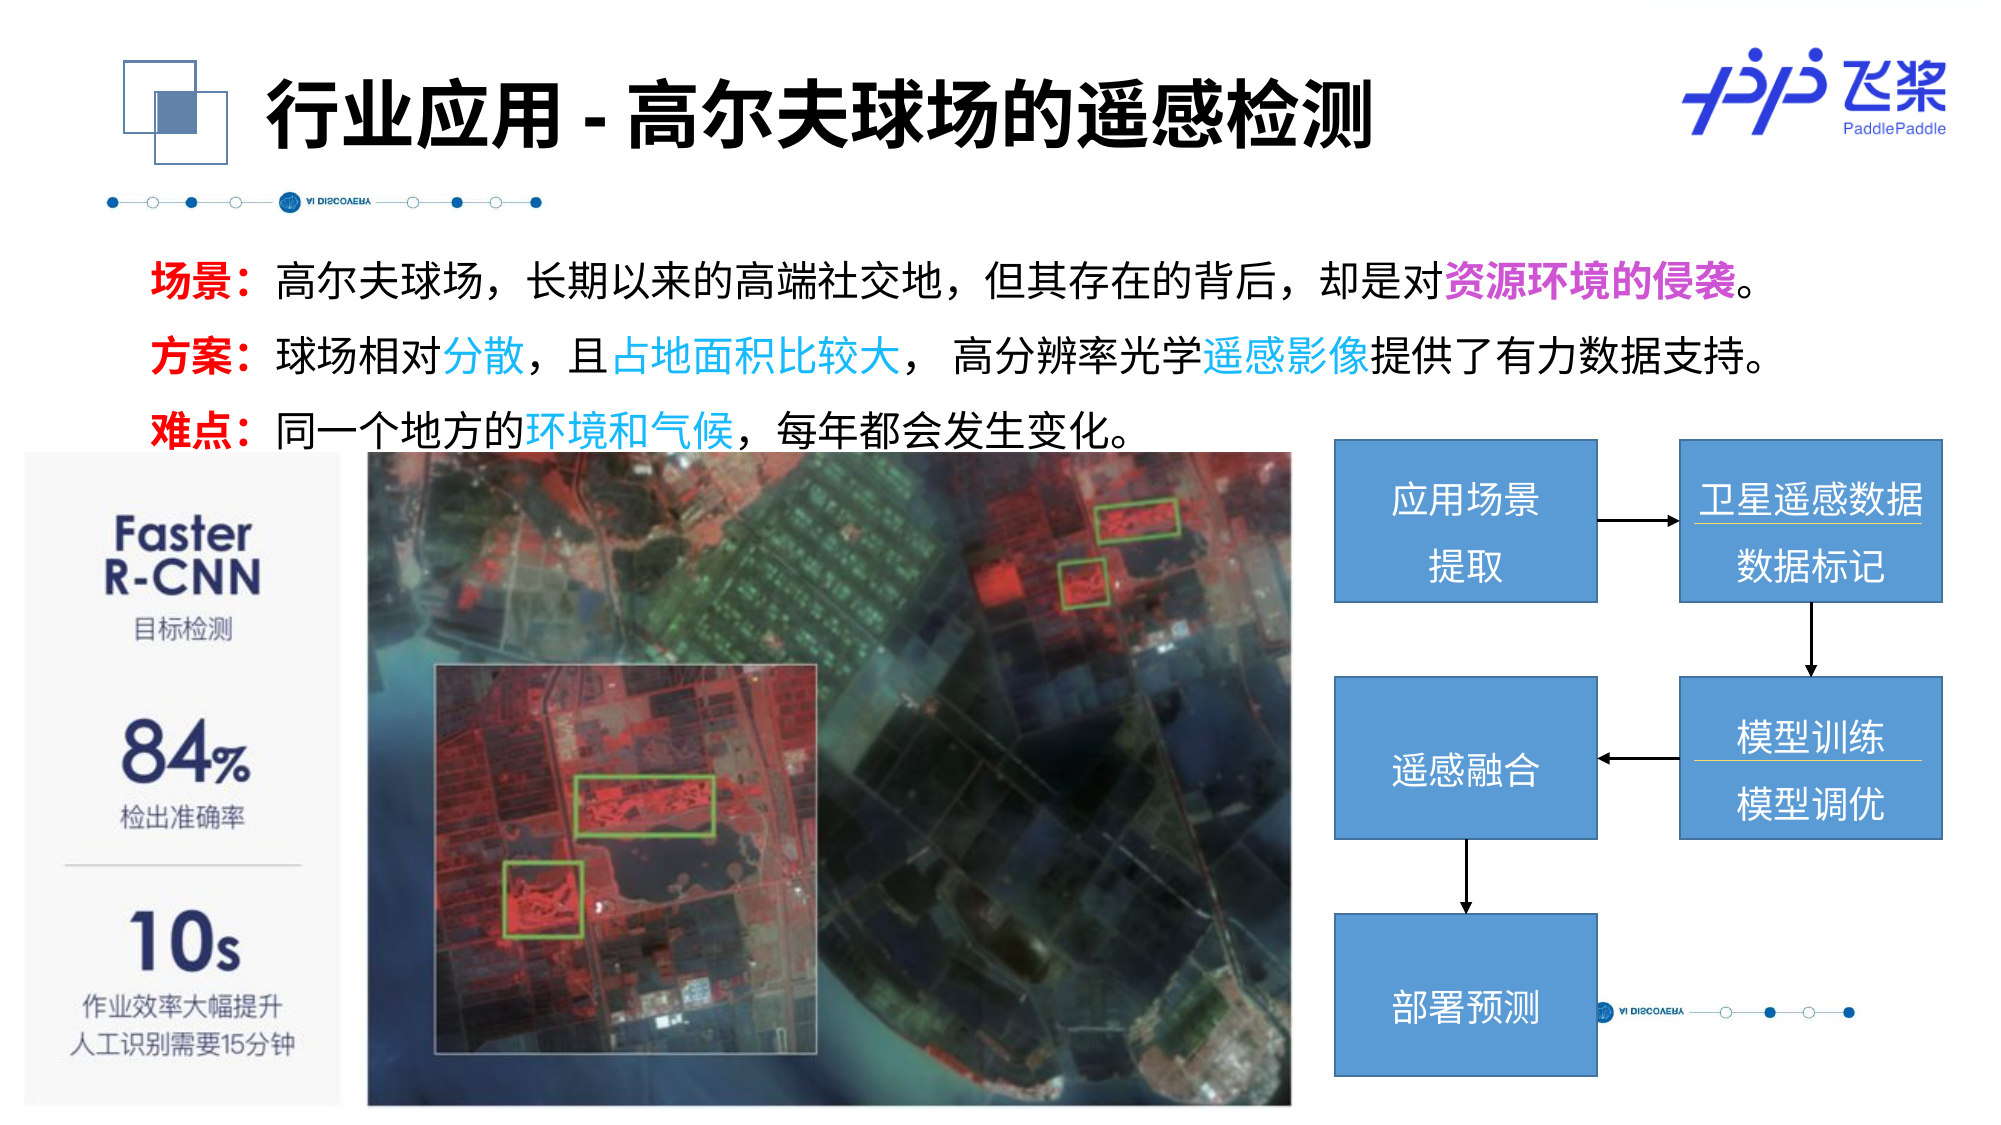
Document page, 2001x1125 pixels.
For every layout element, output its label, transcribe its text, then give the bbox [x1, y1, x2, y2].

text_box 行业应用-高尔夫球场的遥感检测 [250, 60, 1577, 166]
text_box 模型训练 模型调优 [1679, 676, 1943, 840]
text_box 卫星遥感数据数据标记 [1679, 439, 1943, 603]
picture [1635, 0, 1988, 173]
text_box 遥感融合 [1334, 676, 1598, 840]
picture [1598, 990, 1863, 1039]
text_box 场景：高尔夫球场，长期以来的高端社交地，但其存在的背后，却是对资源环境的侵袭。 方案：球场相对分散，且占地面积比较大， 高分辨率光学遥感影像提供了有力数据支持。 难点：同一个地方的环境和气候，每年都会发生变化。 [76, 222, 1943, 463]
picture [24, 452, 1293, 1109]
picture [95, 180, 550, 222]
text_box 应用场景 提取 [1334, 439, 1598, 603]
text_box 部署预测 [1334, 913, 1598, 1077]
